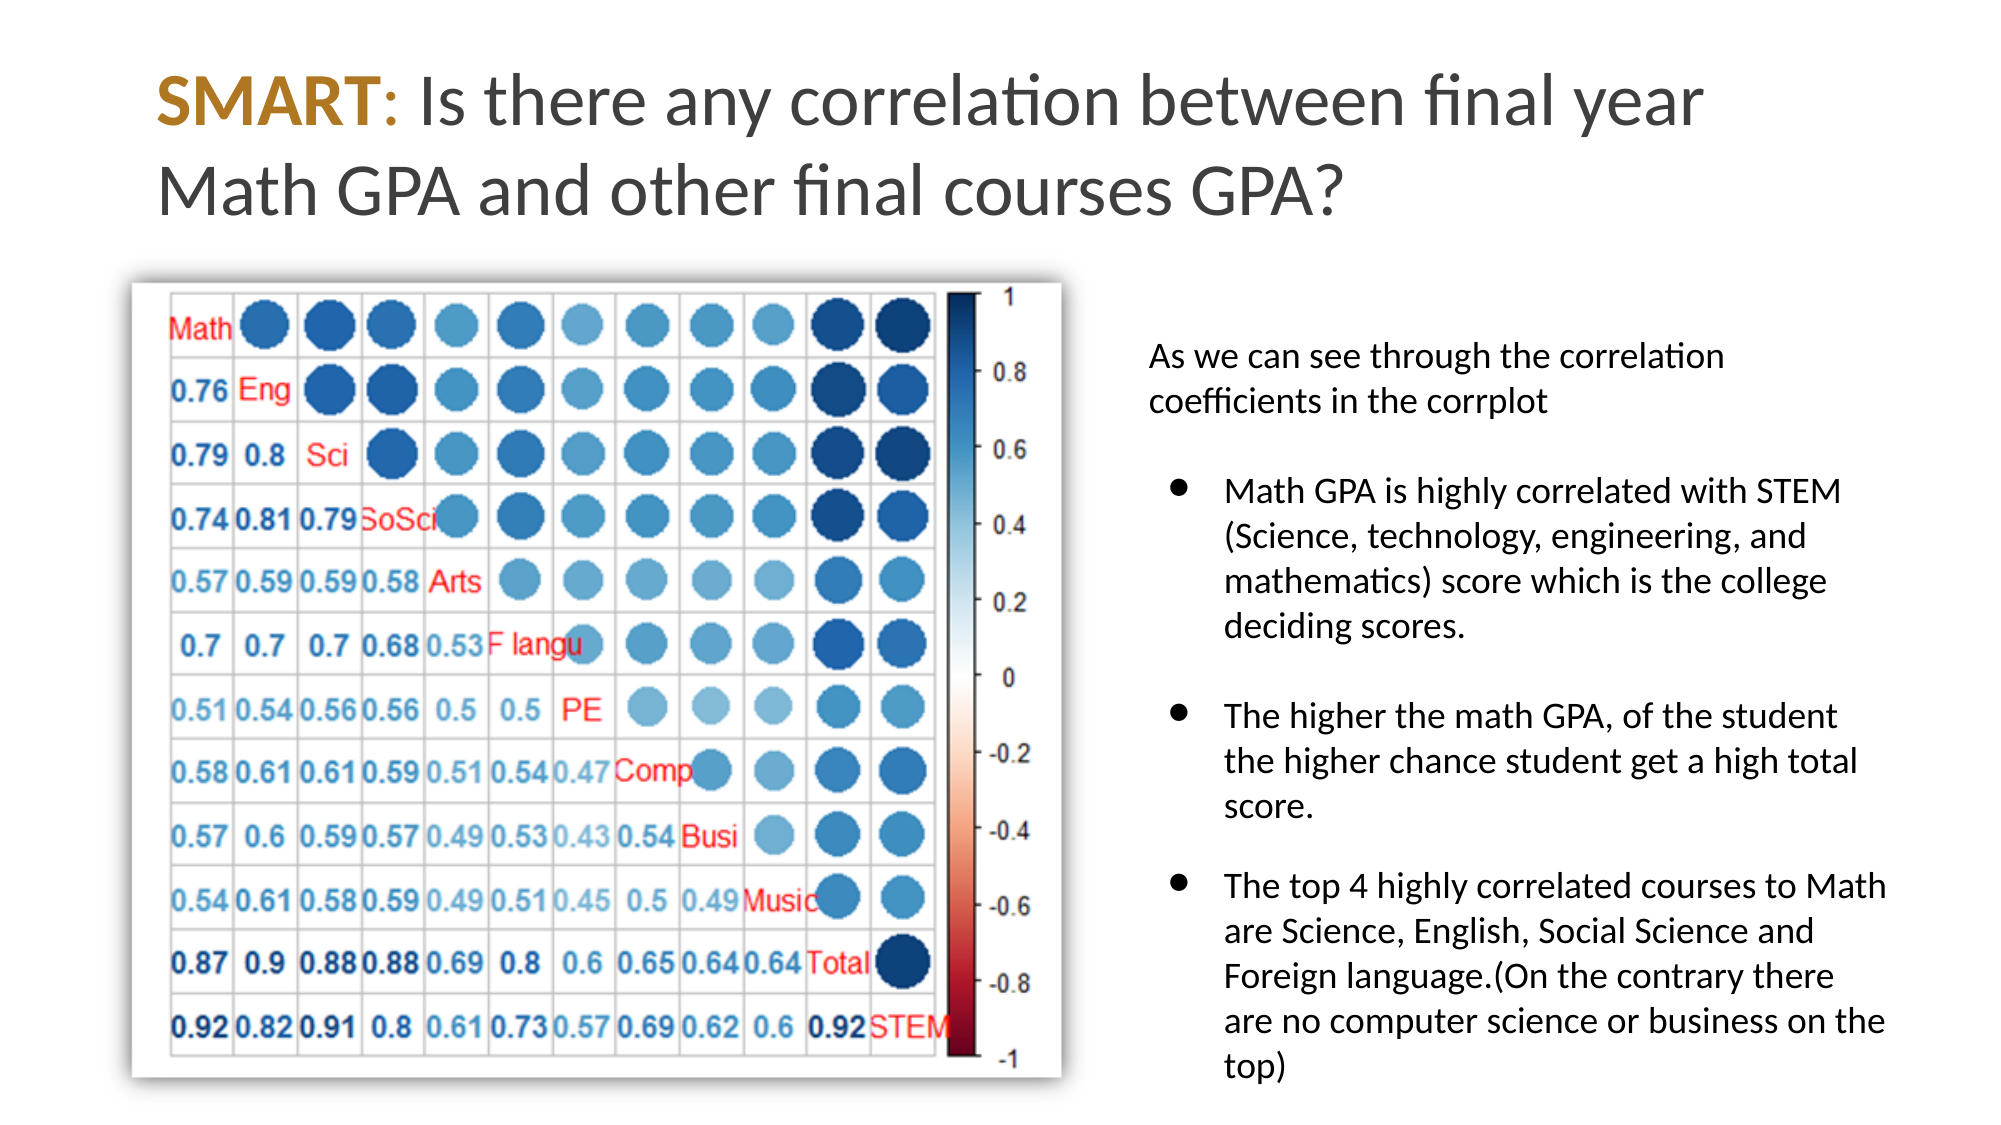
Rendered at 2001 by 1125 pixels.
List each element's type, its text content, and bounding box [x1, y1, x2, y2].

text_box As we can see through the correlation coefficients in the corrplot Math GPA is highly correlated with STEM (Science, technology, engineering, and mathematics) score which is the college deciding scores. The higher the math GPA, of the student the higher chance student get a high total score. The top 4 highly correlated courses to Math are Science, English, Social Science and Foreign language.(On the contrary there are no computer science or business on the top) [1133, 323, 1907, 1098]
text_box SMART: Is there any correlation between final year Math GPA and other final courses GPA? [141, 42, 1859, 230]
picture [99, 250, 1095, 1112]
